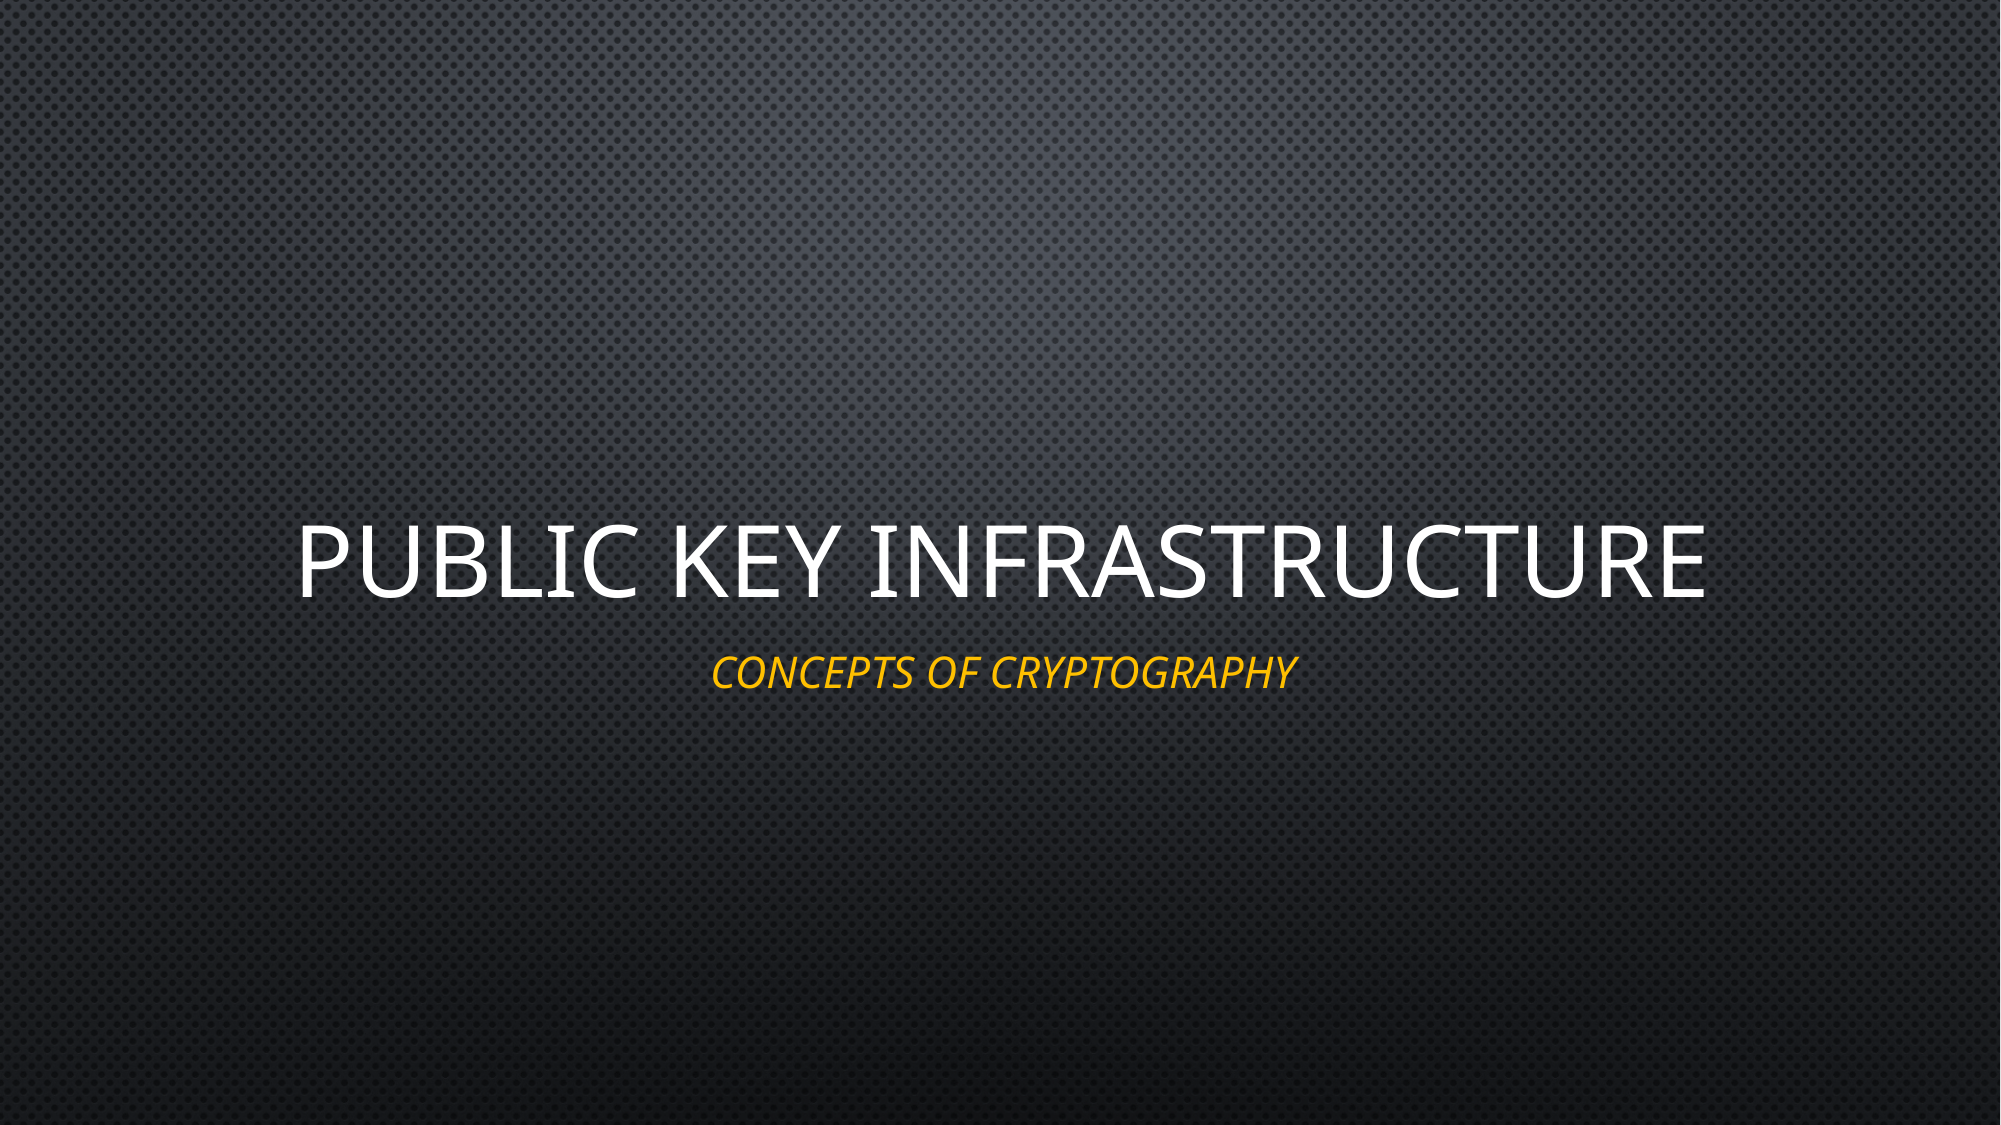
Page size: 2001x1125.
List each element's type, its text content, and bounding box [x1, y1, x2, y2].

subtitle Concepts of Cryptography [190, 637, 1816, 950]
title Public Key Infrastructure [190, 99, 1816, 625]
